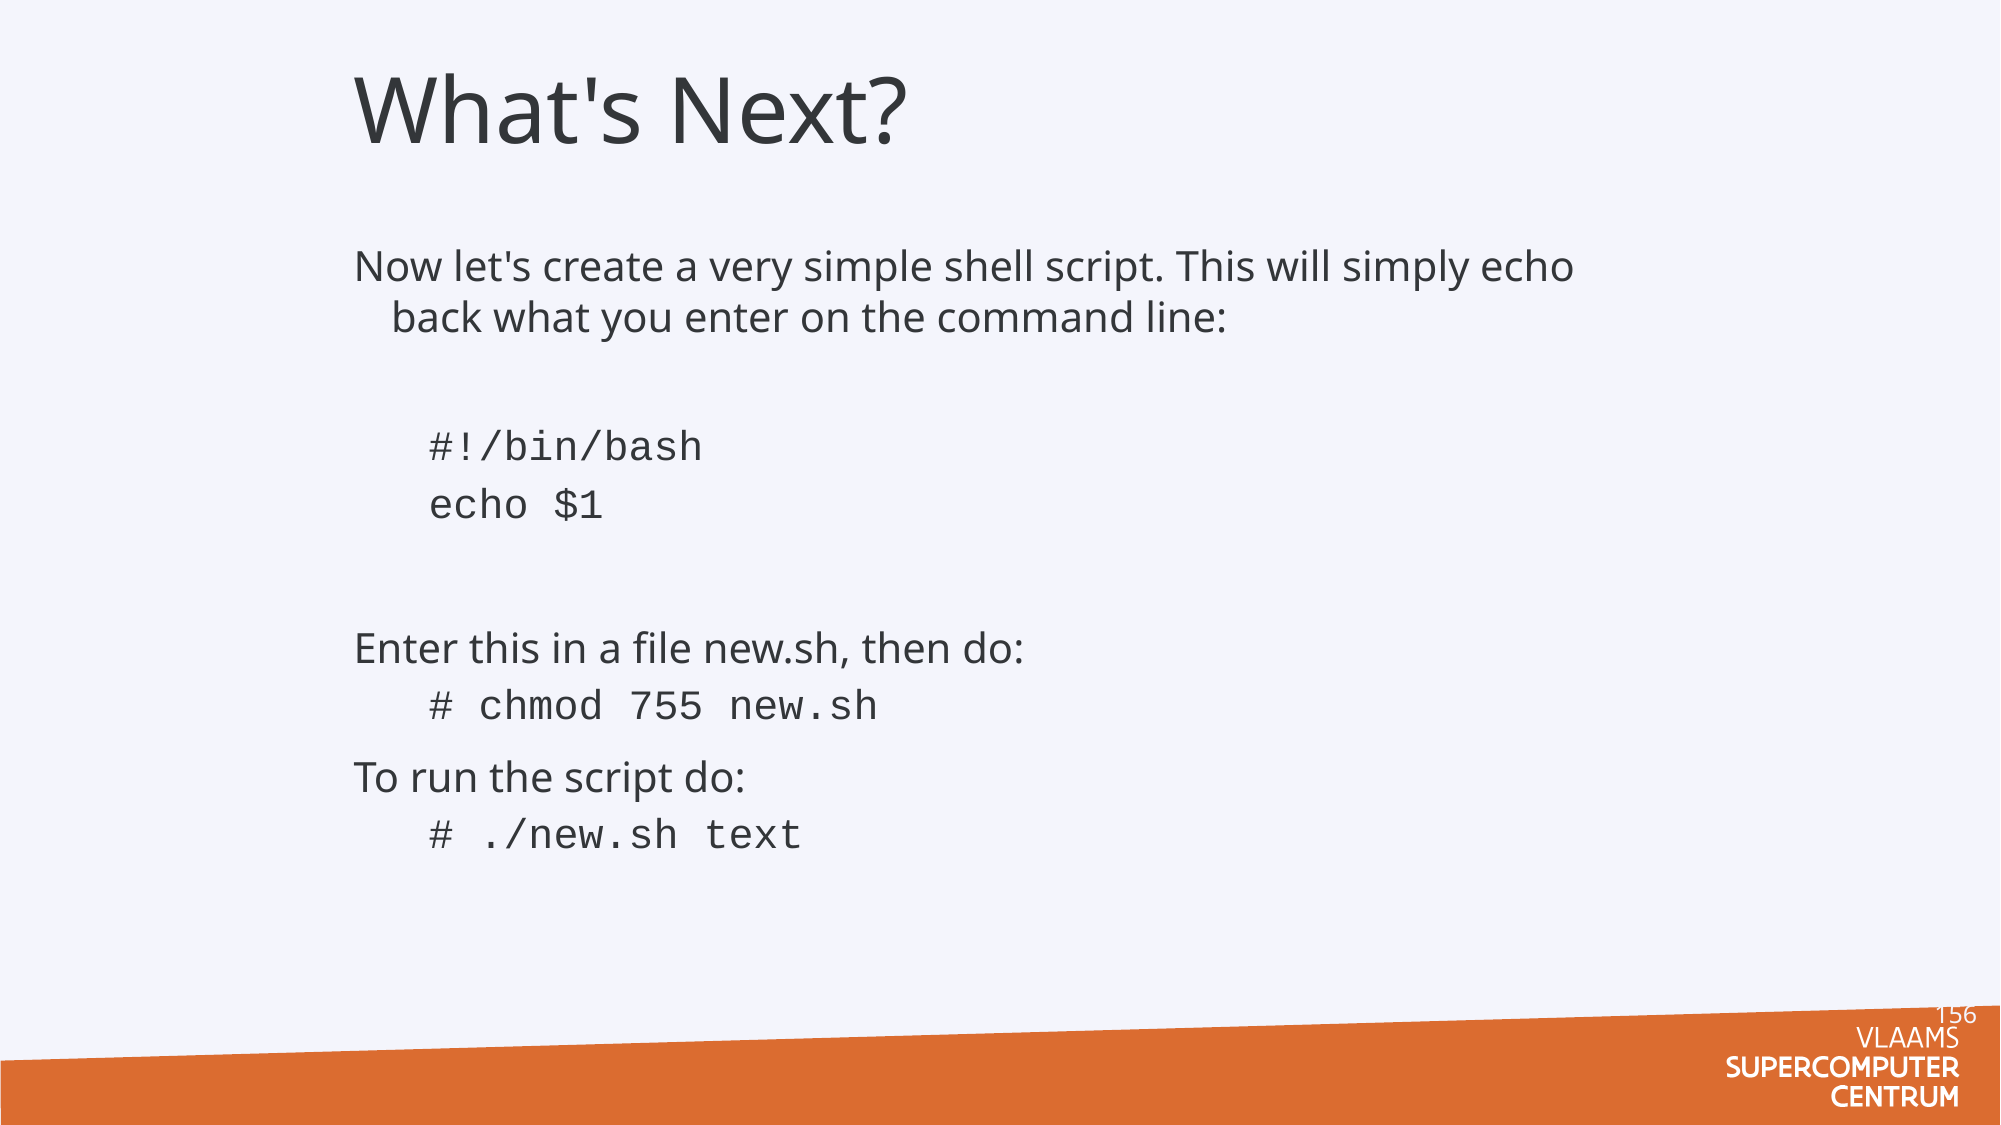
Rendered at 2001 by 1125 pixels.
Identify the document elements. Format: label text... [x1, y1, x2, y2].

picture [1725, 1021, 1960, 1117]
slide_number 156 [1787, 992, 1993, 1040]
list Now let's create a very simple shell script. This will simply echo back what you enter on the command line: #!/bin/bash echo $1 Enter this in a file new.sh, then do: # chmod 755 new.sh To run the script do: # ./new.sh text [338, 231, 1619, 882]
title What's Next? [338, 42, 1619, 170]
